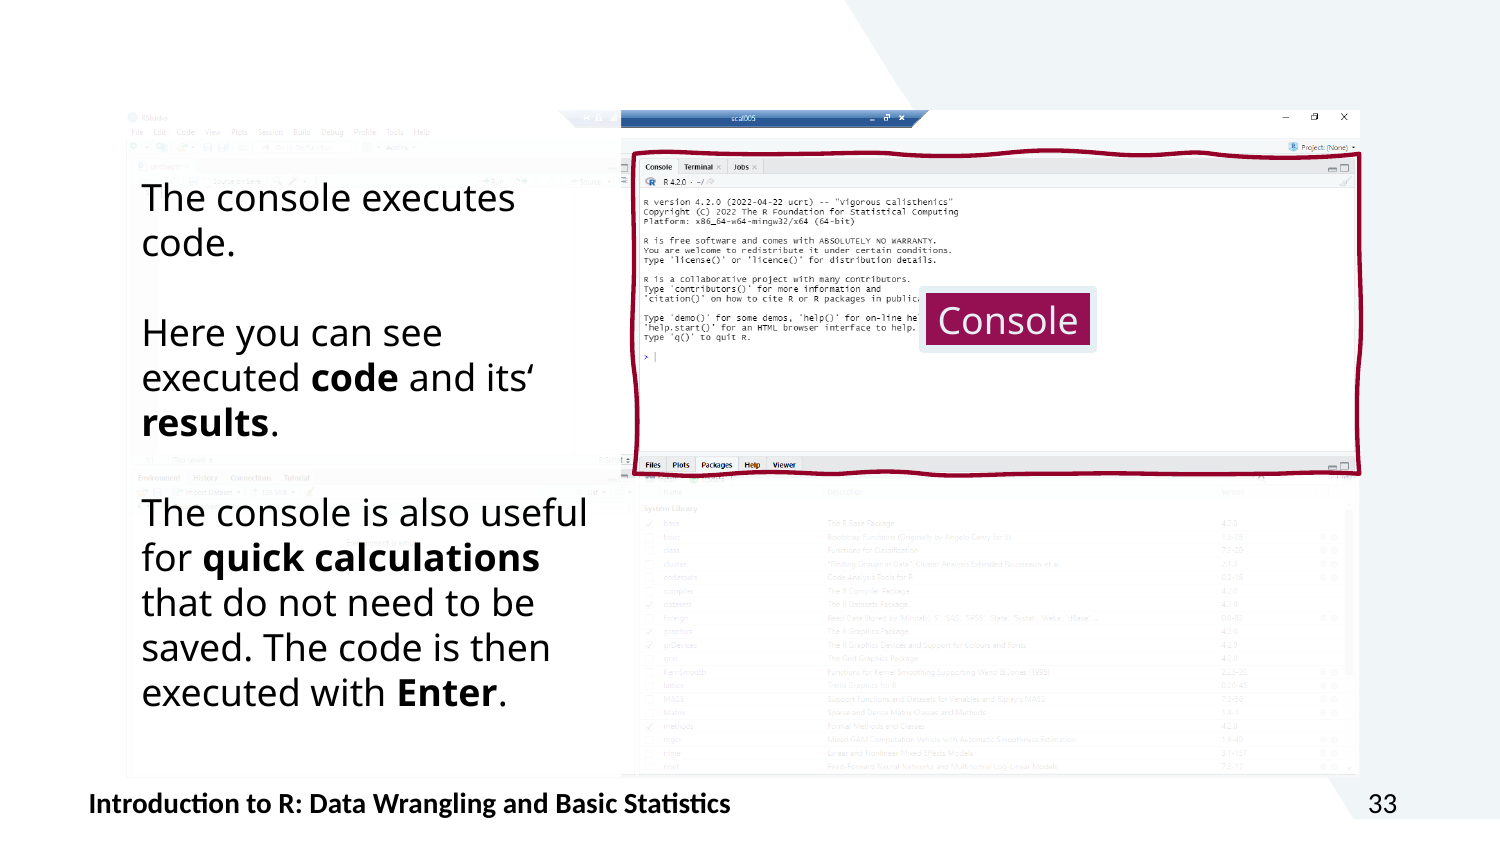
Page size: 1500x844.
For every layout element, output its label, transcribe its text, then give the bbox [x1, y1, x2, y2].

footer Introduction to R: Data Wrangling and Basic Statistics [88, 785, 1217, 819]
picture [0, 0, 1500, 819]
slide_number 33 [1239, 785, 1398, 819]
